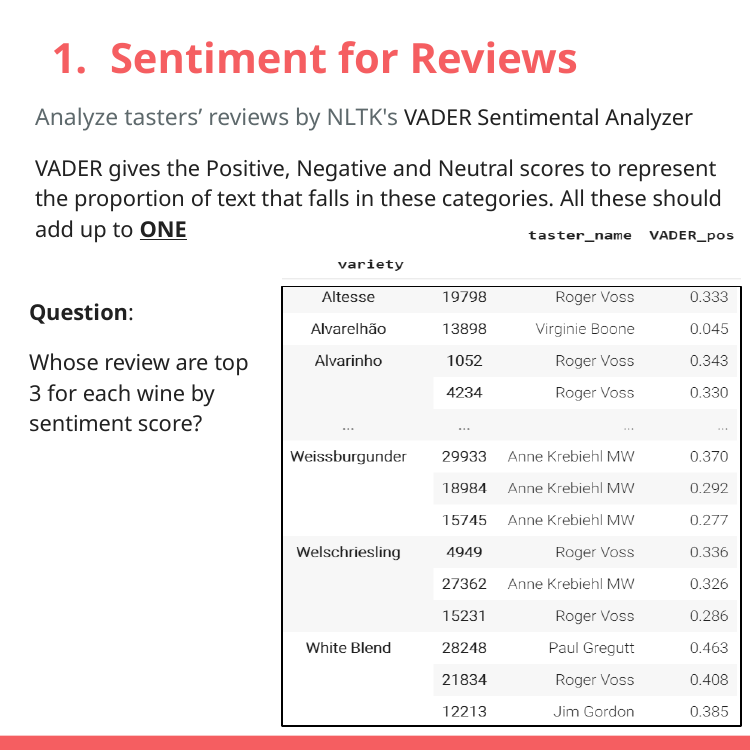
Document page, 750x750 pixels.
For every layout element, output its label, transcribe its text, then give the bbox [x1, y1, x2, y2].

title Sentiment for Reviews [25, 22, 725, 89]
list Analyze tasters’ reviews by NLTK's VADER Sentimental Analyzer VADER gives the Positive, Negative and Neutral scores to represent the proportion of text that falls in these categories. All these should add up to ONE [25, 89, 750, 214]
picture [282, 221, 741, 280]
picture [282, 287, 741, 726]
text_box Question: Whose review are top 3 for each wine by sentiment score? [14, 279, 267, 718]
